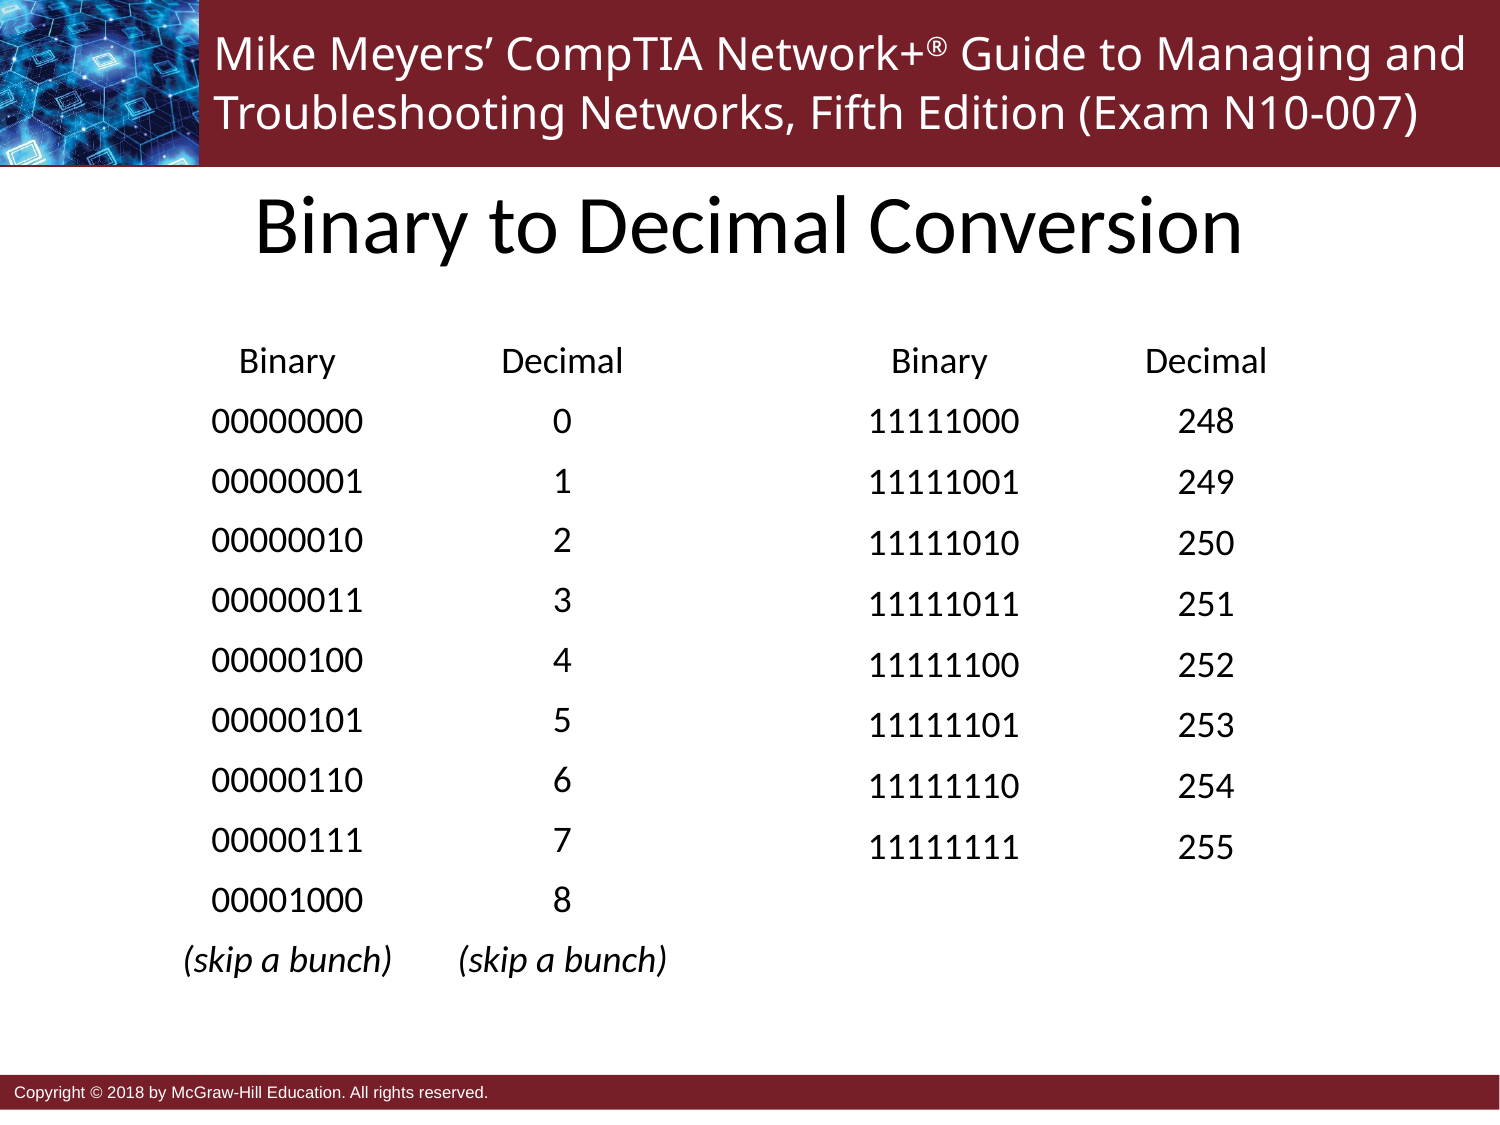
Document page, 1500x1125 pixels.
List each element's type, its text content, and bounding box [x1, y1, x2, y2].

table_cell 11111100 [812, 641, 1075, 702]
table_cell 00000100 [150, 637, 425, 697]
table_cell 11111000 [812, 398, 1075, 459]
picture [0, 0, 199, 165]
table_cell 11111010 [812, 520, 1075, 581]
table_cell 254 [1075, 763, 1337, 824]
table_cell 00001000 [150, 877, 425, 937]
table_cell 1 [425, 457, 700, 517]
table_cell 248 [1075, 398, 1337, 459]
table_cell 2 [425, 517, 700, 577]
table_header Binary [812, 338, 1075, 398]
table_header Binary [150, 338, 425, 397]
table_cell (skip a bunch) [150, 937, 425, 997]
table_cell 249 [1075, 459, 1337, 520]
table_cell 00000101 [150, 697, 425, 757]
table_cell 251 [1075, 581, 1337, 641]
table_cell 00000000 [150, 397, 425, 457]
table_cell 11111110 [812, 763, 1075, 824]
table_cell 7 [425, 817, 700, 877]
table_cell 253 [1075, 702, 1337, 763]
table_cell 00000010 [150, 517, 425, 577]
table_cell (skip a bunch) [425, 937, 700, 997]
table_cell 11111111 [812, 824, 1075, 884]
table_header Decimal [1075, 338, 1337, 398]
table_cell 00000011 [150, 577, 425, 637]
table_cell 5 [425, 697, 700, 757]
table_cell 6 [425, 757, 700, 817]
table_cell 252 [1075, 641, 1337, 702]
table_cell 11111001 [812, 459, 1075, 520]
table_cell 11111011 [812, 581, 1075, 641]
table_header Decimal [425, 338, 700, 397]
table_cell 00000110 [150, 757, 425, 817]
table_cell 3 [425, 577, 700, 637]
table_cell 00000001 [150, 457, 425, 517]
table_cell 11111101 [812, 702, 1075, 763]
table_cell 255 [1075, 824, 1337, 884]
table_cell 00000111 [150, 817, 425, 877]
table_cell 0 [425, 397, 700, 457]
title Binary to Decimal Conversion [75, 162, 1425, 288]
table_cell 8 [425, 877, 700, 937]
table_cell 250 [1075, 520, 1337, 581]
table_cell 4 [425, 637, 700, 697]
